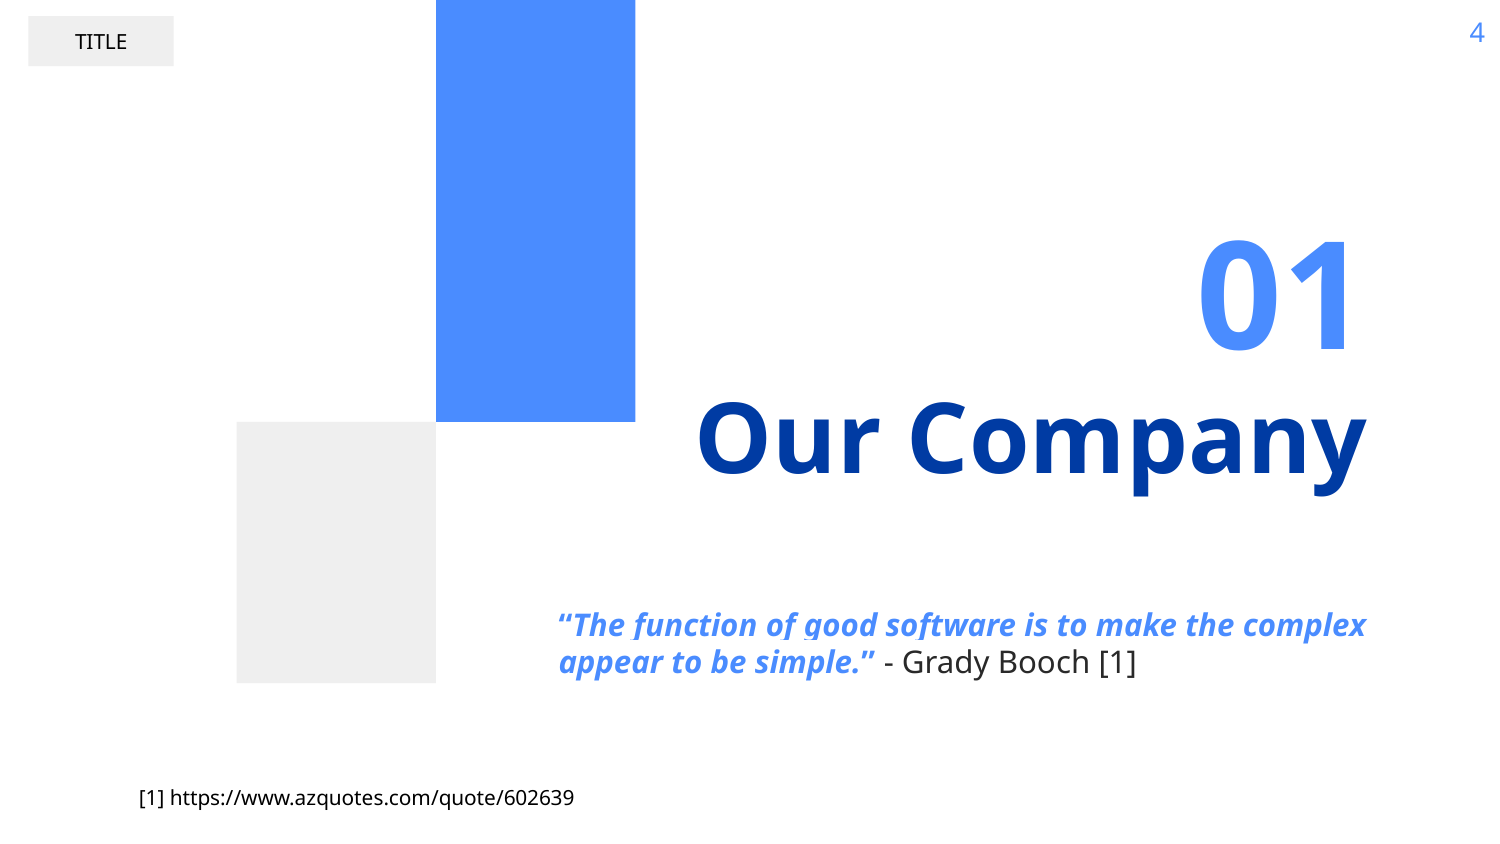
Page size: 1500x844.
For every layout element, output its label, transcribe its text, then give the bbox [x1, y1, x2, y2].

text_box “The function of good software is to make the complex appear to be simple.” - Grady Booch [1] [543, 589, 1383, 695]
title 01 [650, 207, 1383, 395]
text_box [1] https://www.azquotes.com/quote/602639 [123, 772, 985, 823]
text_box TITLE [28, 16, 174, 67]
slide_number 4 [1410, 0, 1500, 65]
title Our Company [599, 365, 1383, 504]
